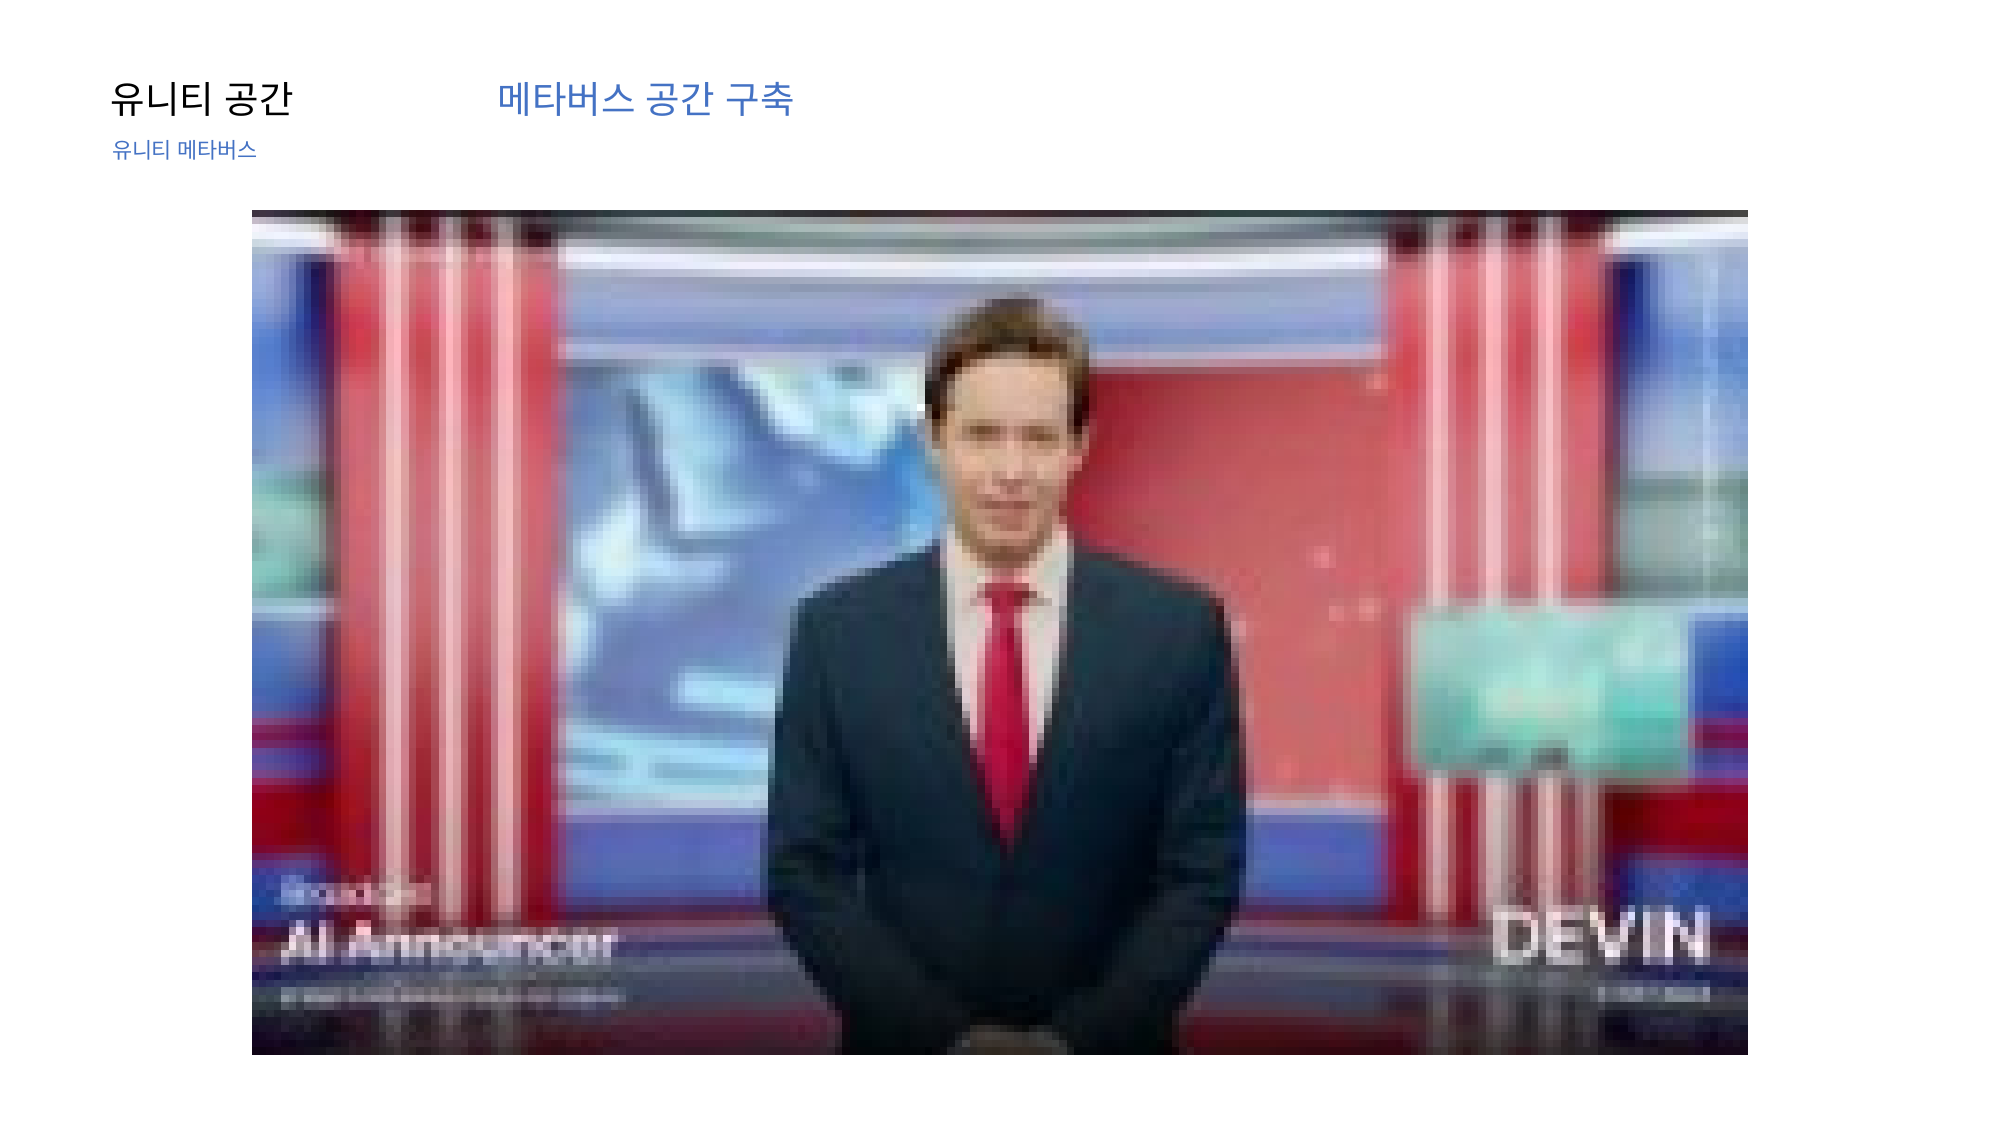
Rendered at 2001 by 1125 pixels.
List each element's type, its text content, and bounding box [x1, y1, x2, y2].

text_box 메타버스 공간 구축 [482, 68, 810, 129]
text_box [251, 210, 1749, 1056]
text_box 유니티 메타버스 [97, 129, 306, 171]
text_box 유니티 공간 [96, 68, 413, 129]
